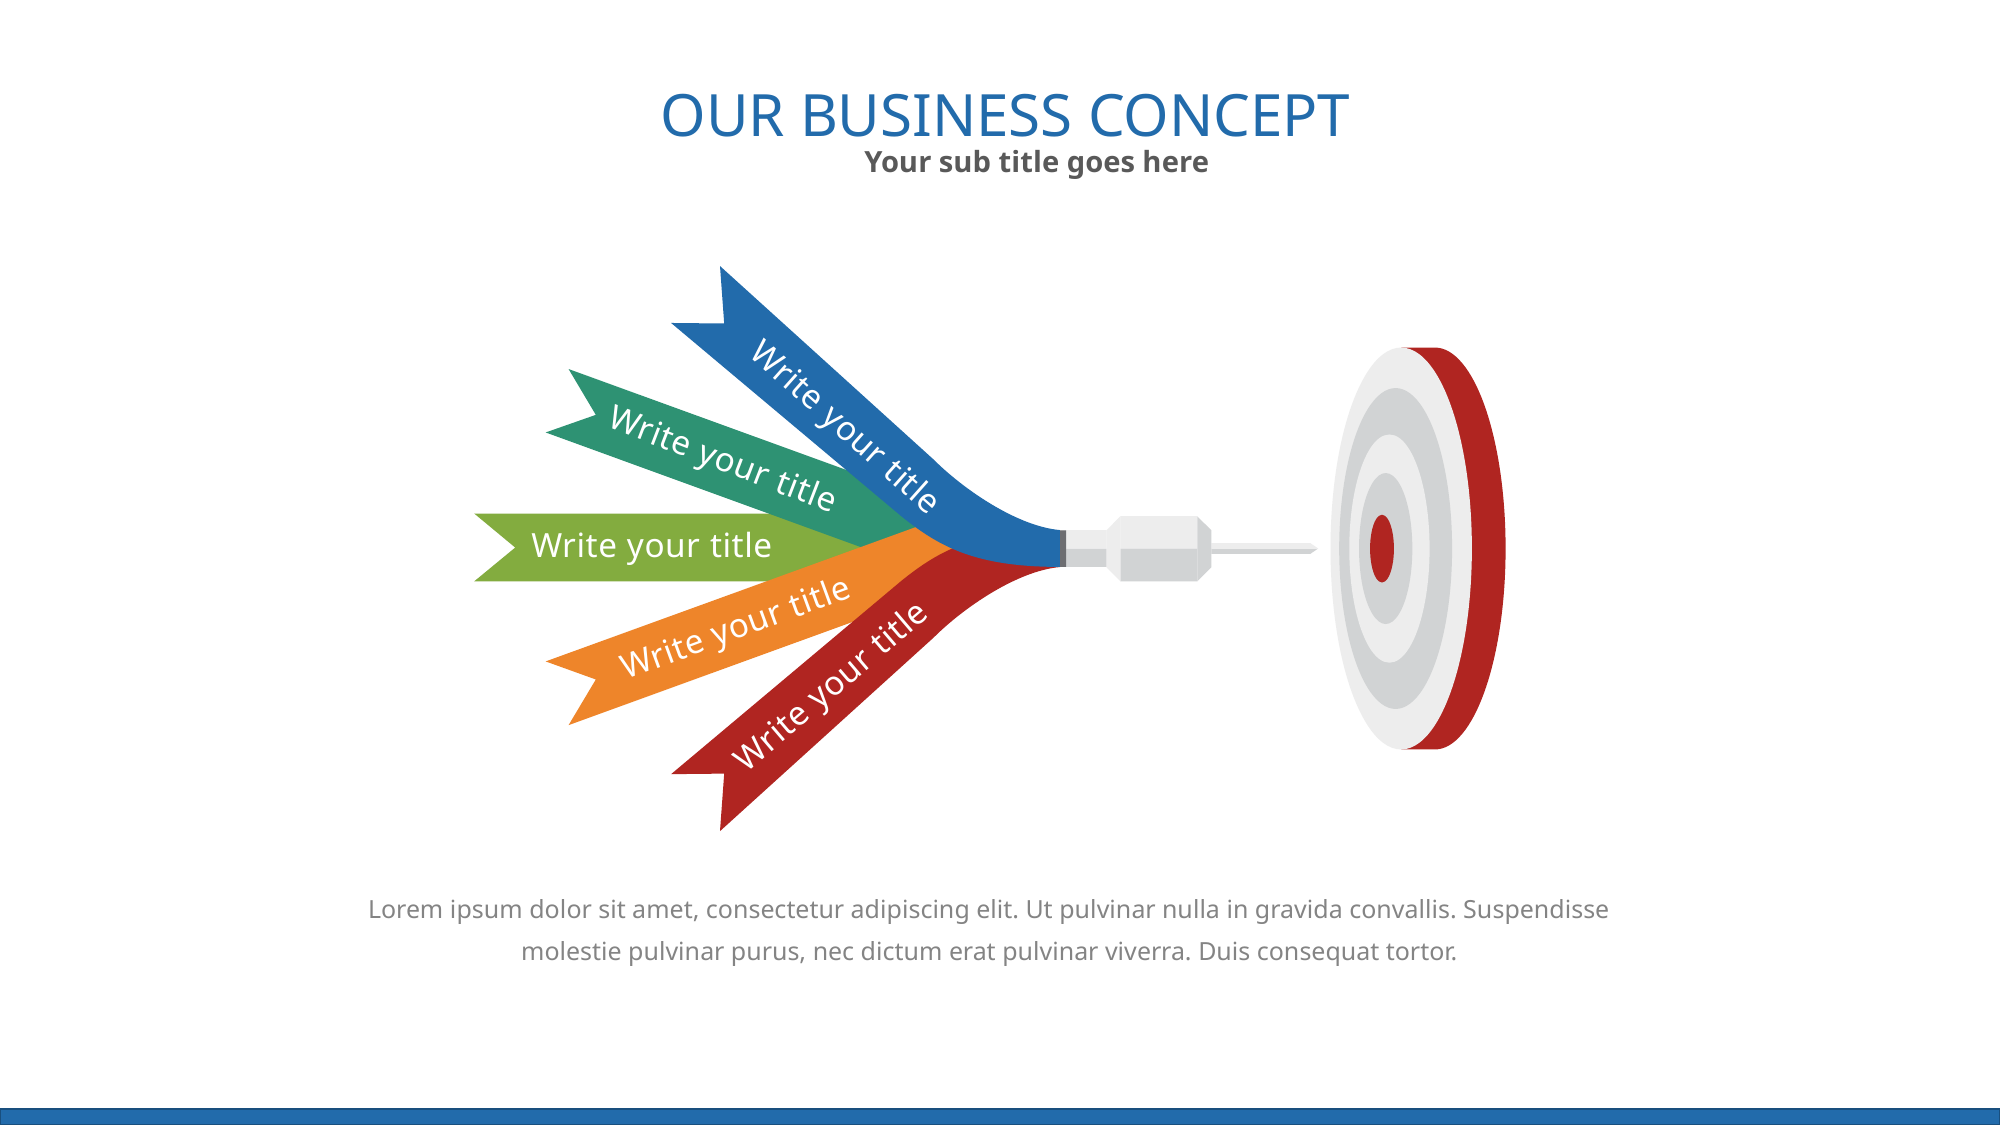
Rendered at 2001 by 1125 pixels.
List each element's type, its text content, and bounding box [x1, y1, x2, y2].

text_box Lorem ipsum dolor sit amet, consectetur adipiscing elit. Ut pulvinar nulla in gravida convallis. Suspendisse molestie pulvinar purus, nec dictum erat pulvinar viverra. Duis consequat tortor. [314, 873, 1666, 973]
text_box [0, 1108, 2000, 1125]
text_box Your sub title goes here [849, 136, 1225, 186]
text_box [474, 265, 1506, 831]
text_box OUR BUSINESS CONCEPT [576, 70, 1435, 156]
